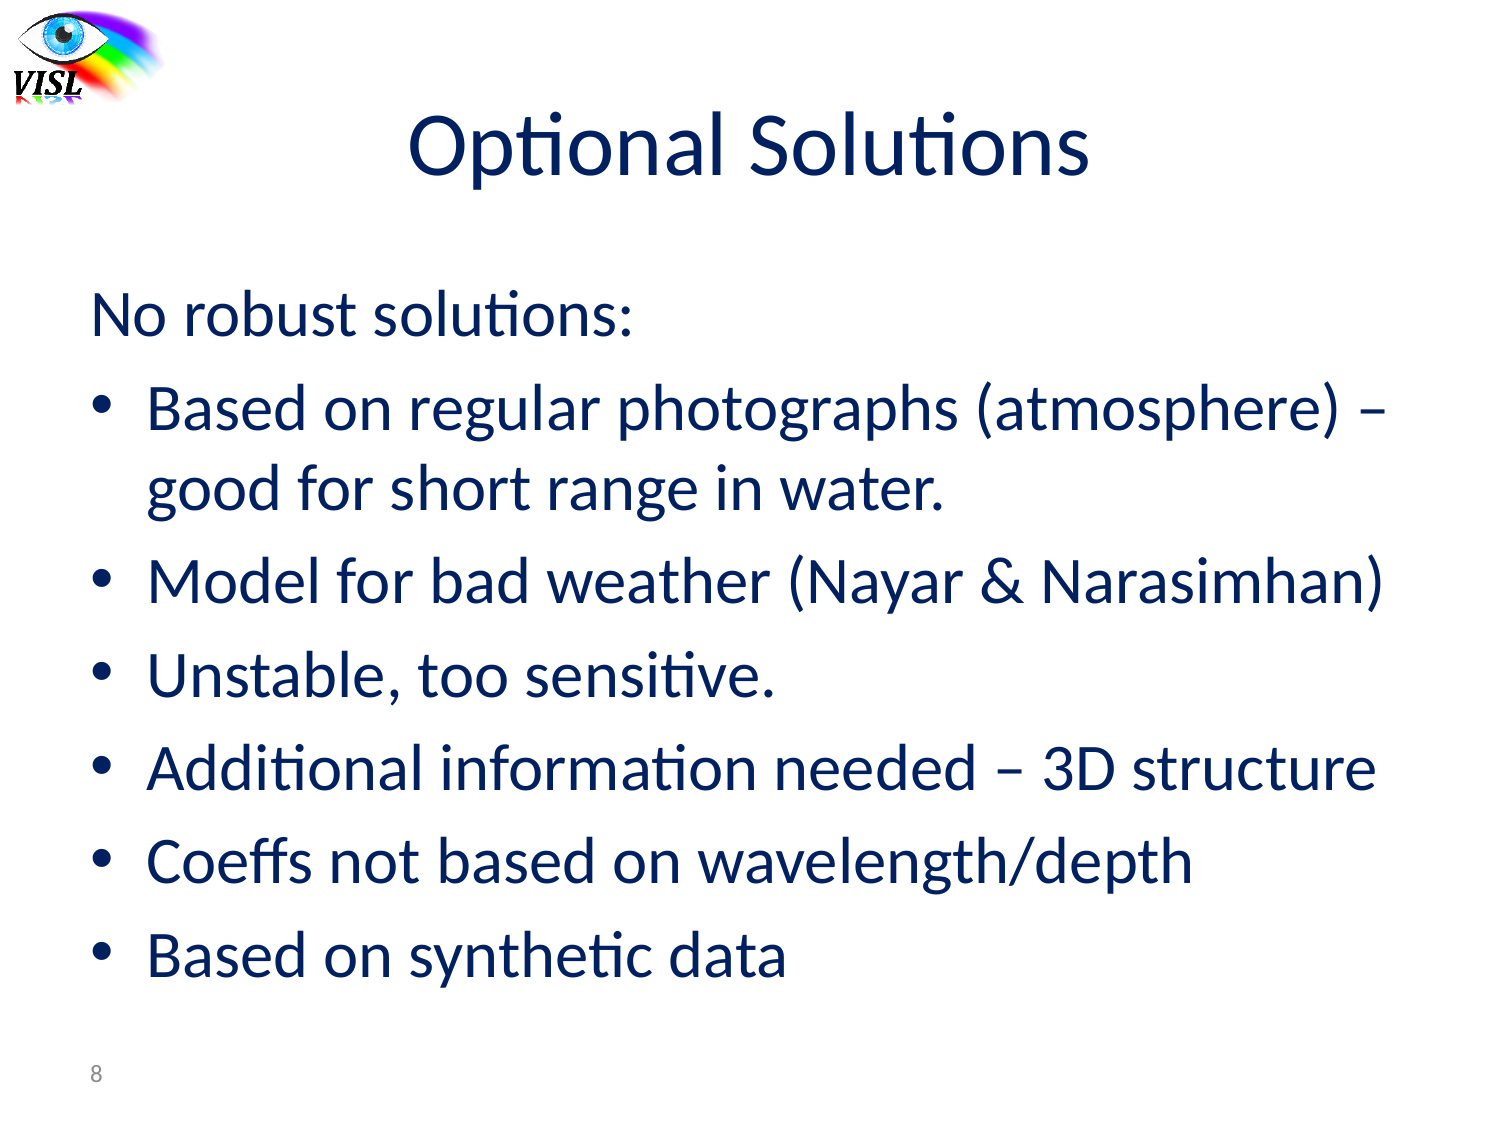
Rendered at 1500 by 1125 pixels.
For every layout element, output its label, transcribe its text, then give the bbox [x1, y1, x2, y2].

picture [12, 7, 174, 108]
slide_number 8 [75, 1042, 425, 1103]
list No robust solutions: Based on regular photographs (atmosphere) – good for short range in water. Model for bad weather (Nayar & Narasimhan) Unstable, too sensitive. Additional information needed – 3D structure Coeffs not based on wavelength/depth Based on synthetic data [75, 262, 1425, 1005]
title Optional Solutions [75, 45, 1425, 233]
